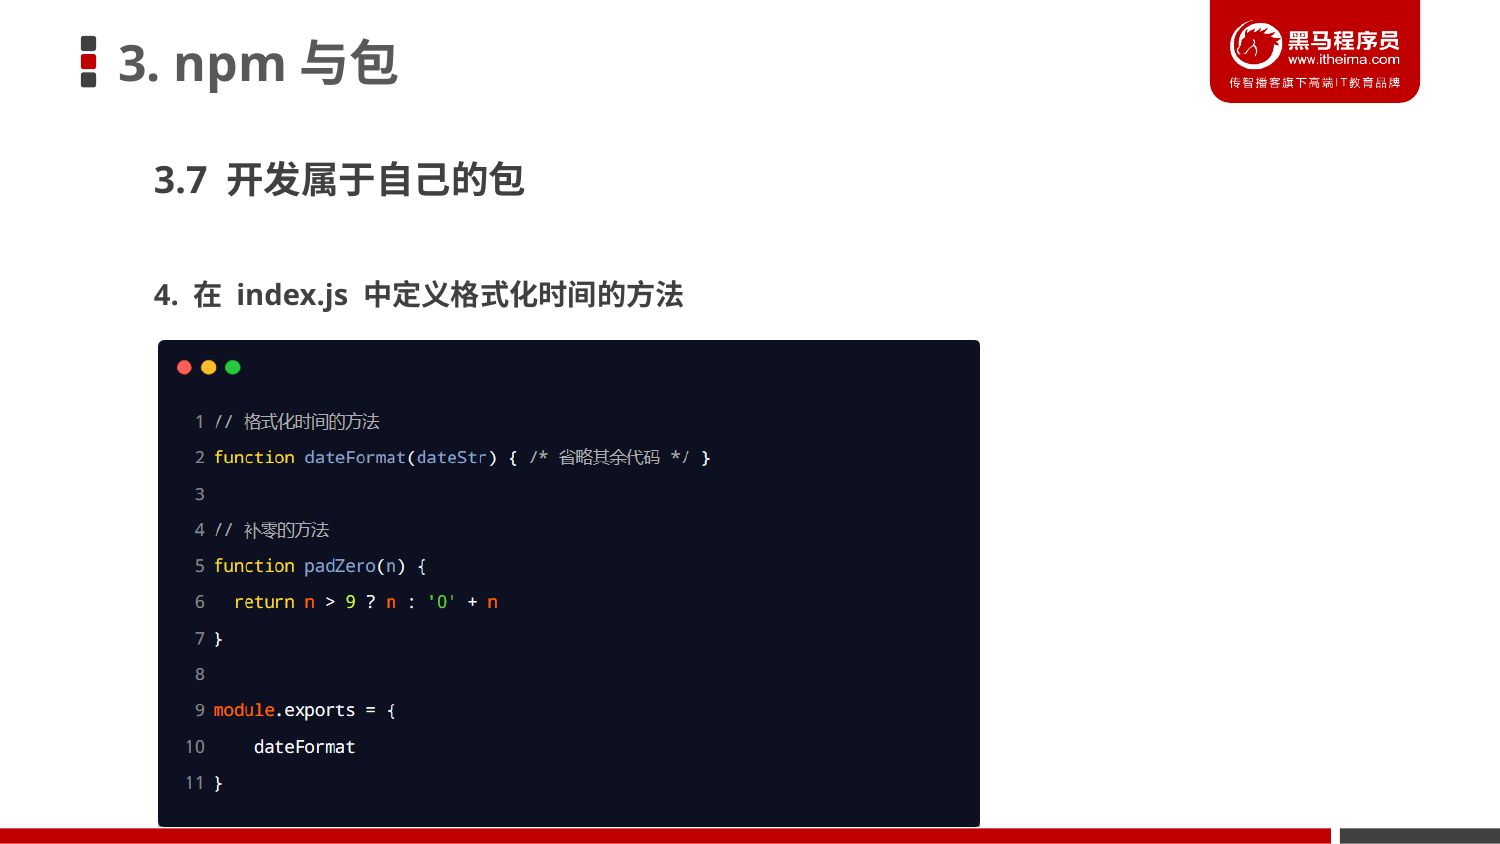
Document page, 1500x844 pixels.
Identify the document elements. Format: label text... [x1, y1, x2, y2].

text_box 4. 在 index.js 中定义格式化时间的方法 [139, 273, 1204, 320]
picture [158, 340, 980, 827]
picture [1211, 11, 1419, 97]
title 3. npm与包 [103, 0, 1209, 130]
list 3.7 开发属于自己的包 [139, 153, 1209, 243]
